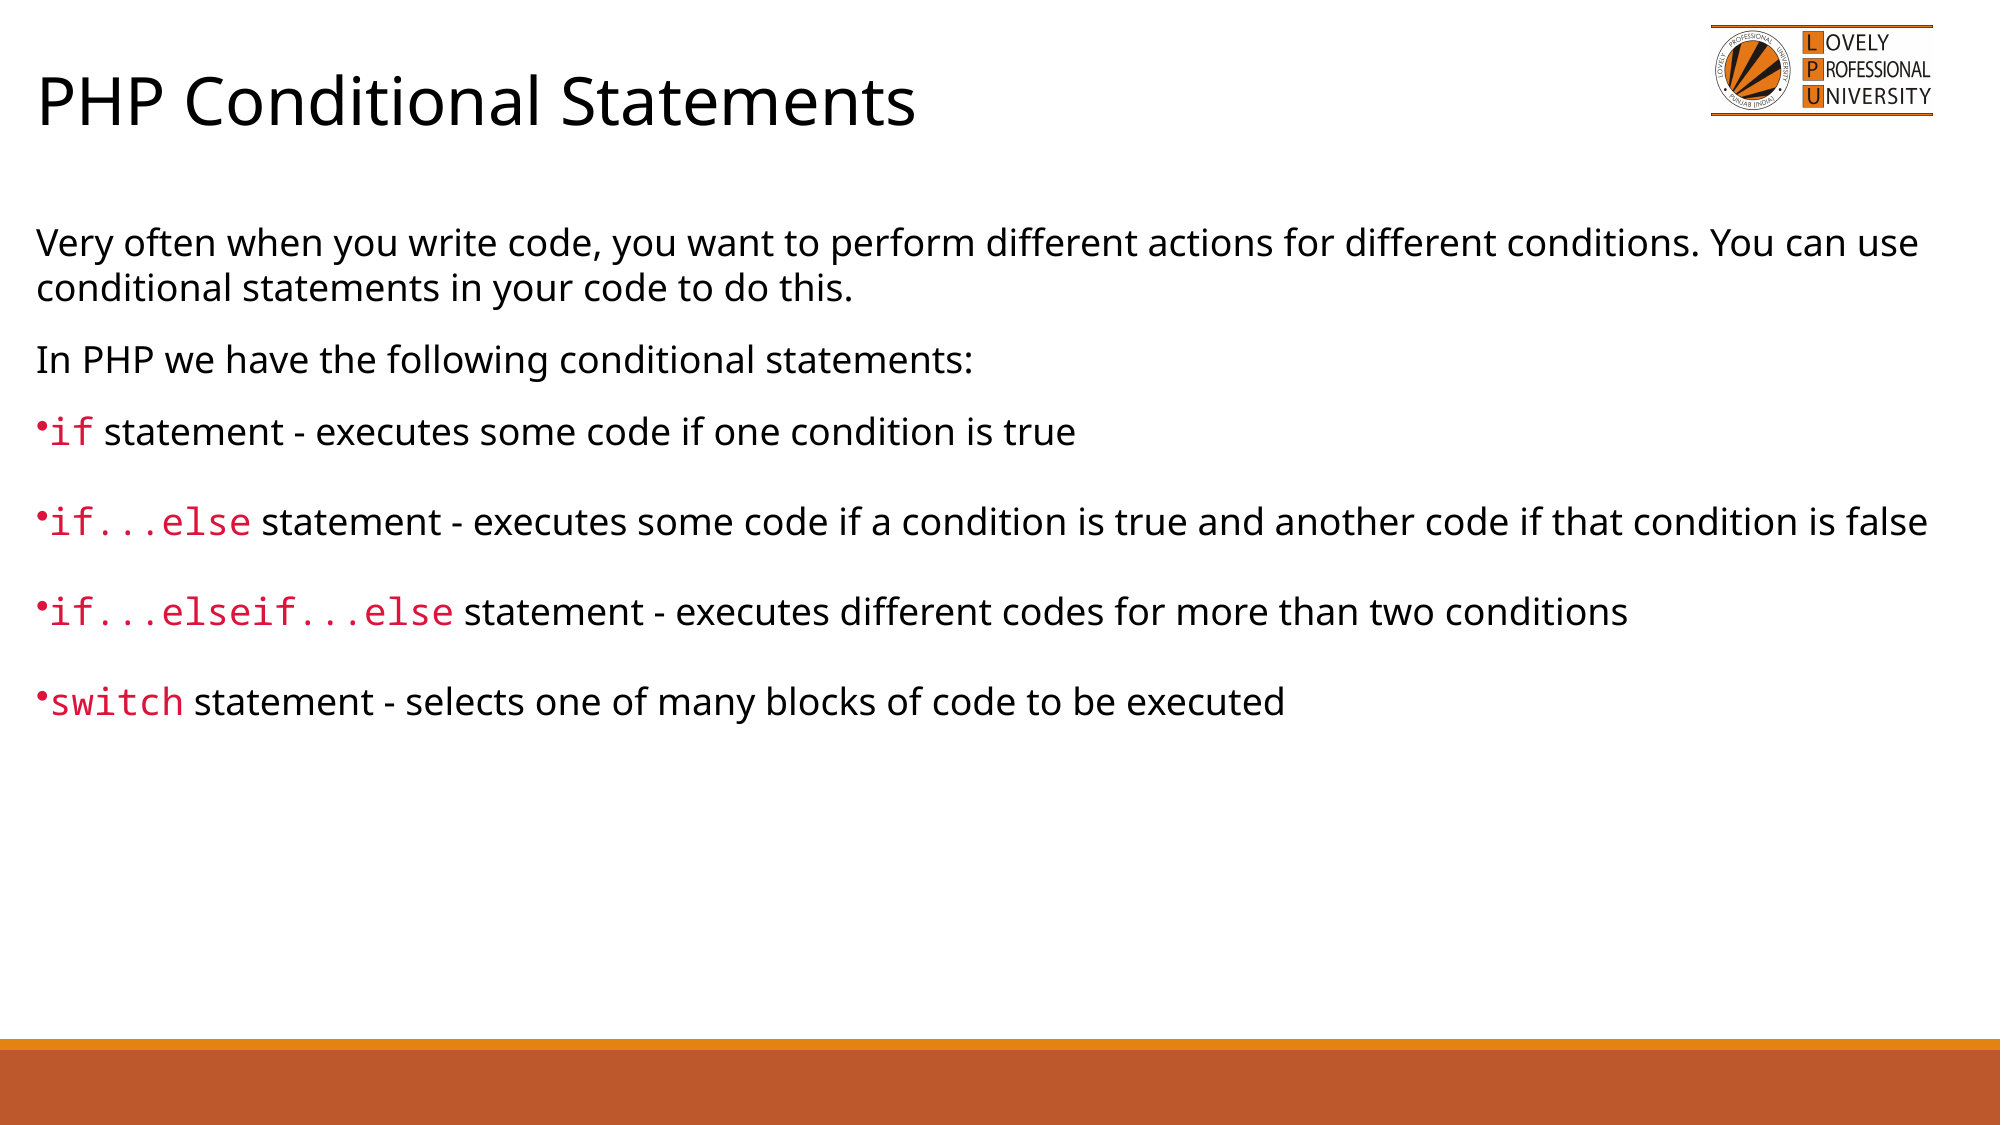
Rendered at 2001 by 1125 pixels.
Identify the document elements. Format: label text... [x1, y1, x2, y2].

text_box PHP Conditional Statements Very often when you write code, you want to perform different actions for different conditions. You can use conditional statements in your code to do this. In PHP we have the following conditional statements: if statement - executes some code if one condition is true if...else statement - executes some code if a condition is true and another code if that condition is false if...elseif...else statement - executes different codes for more than two conditions switch statement - selects one of many blocks of code to be executed [35, 48, 1965, 894]
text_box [1710, 25, 1934, 117]
